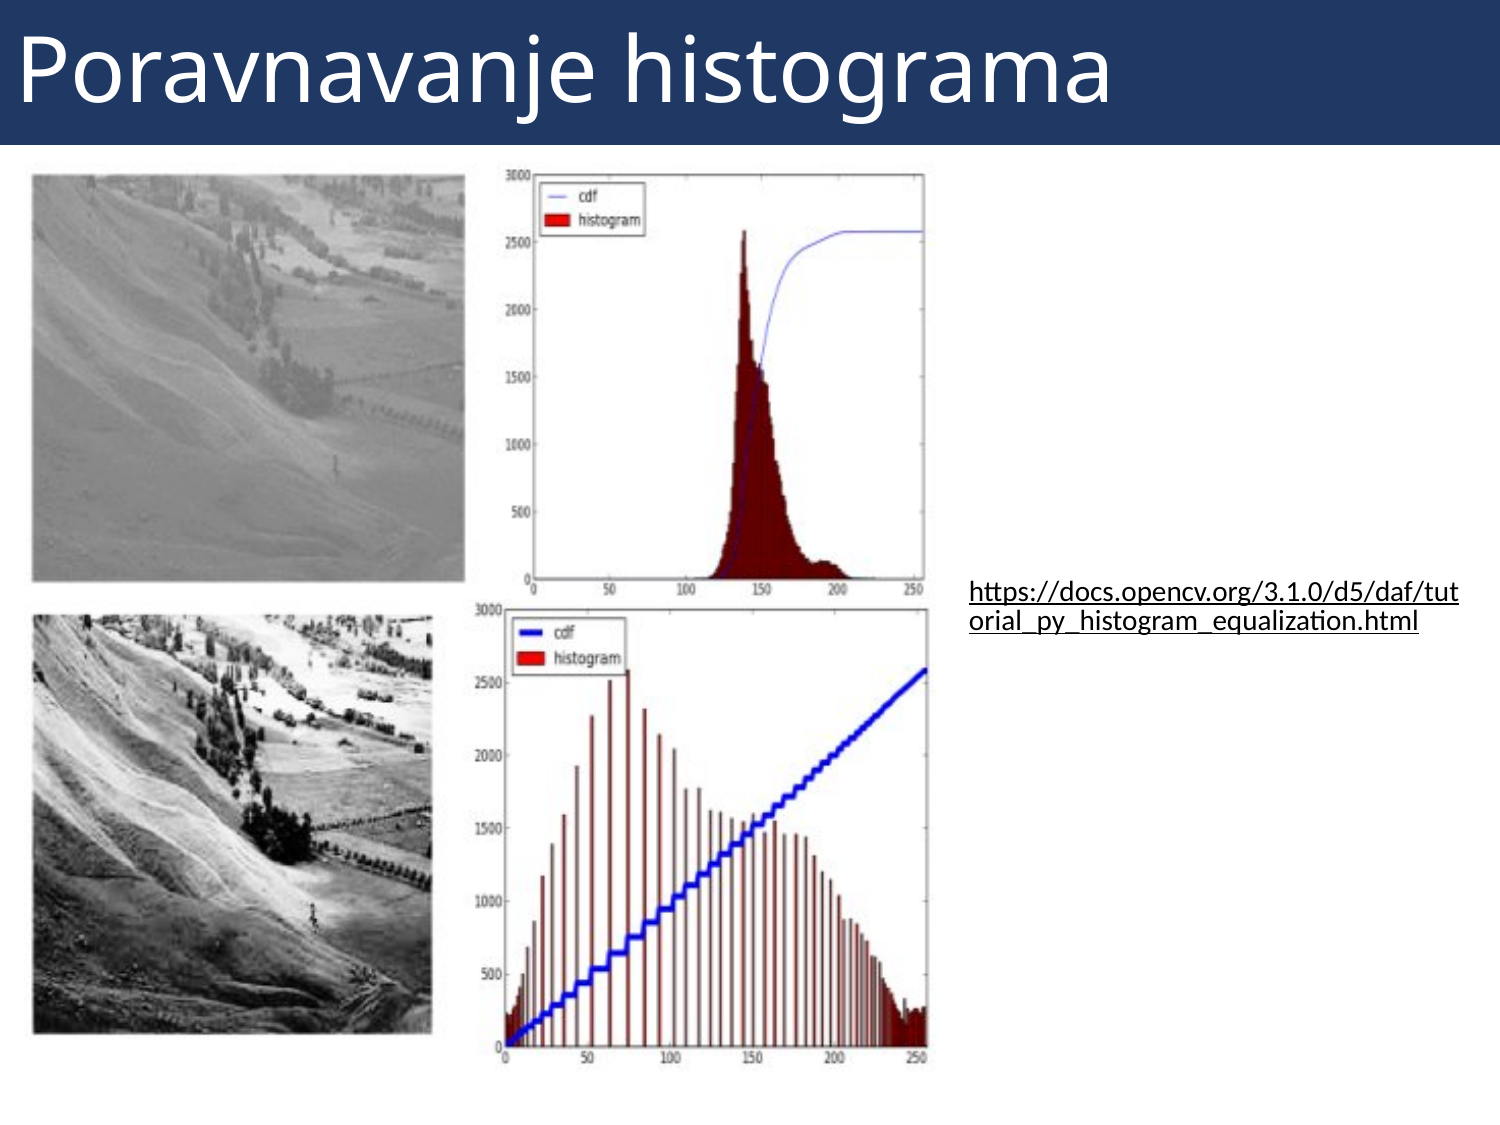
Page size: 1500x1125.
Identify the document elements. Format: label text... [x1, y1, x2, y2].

picture [24, 599, 940, 1078]
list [24, 162, 940, 599]
text_box https://docs.opencv.org/3.1.0/d5/daf/tutorial_py_histogram_equalization.html [954, 564, 1475, 650]
title Poravnavanje histograma [0, 0, 1500, 145]
